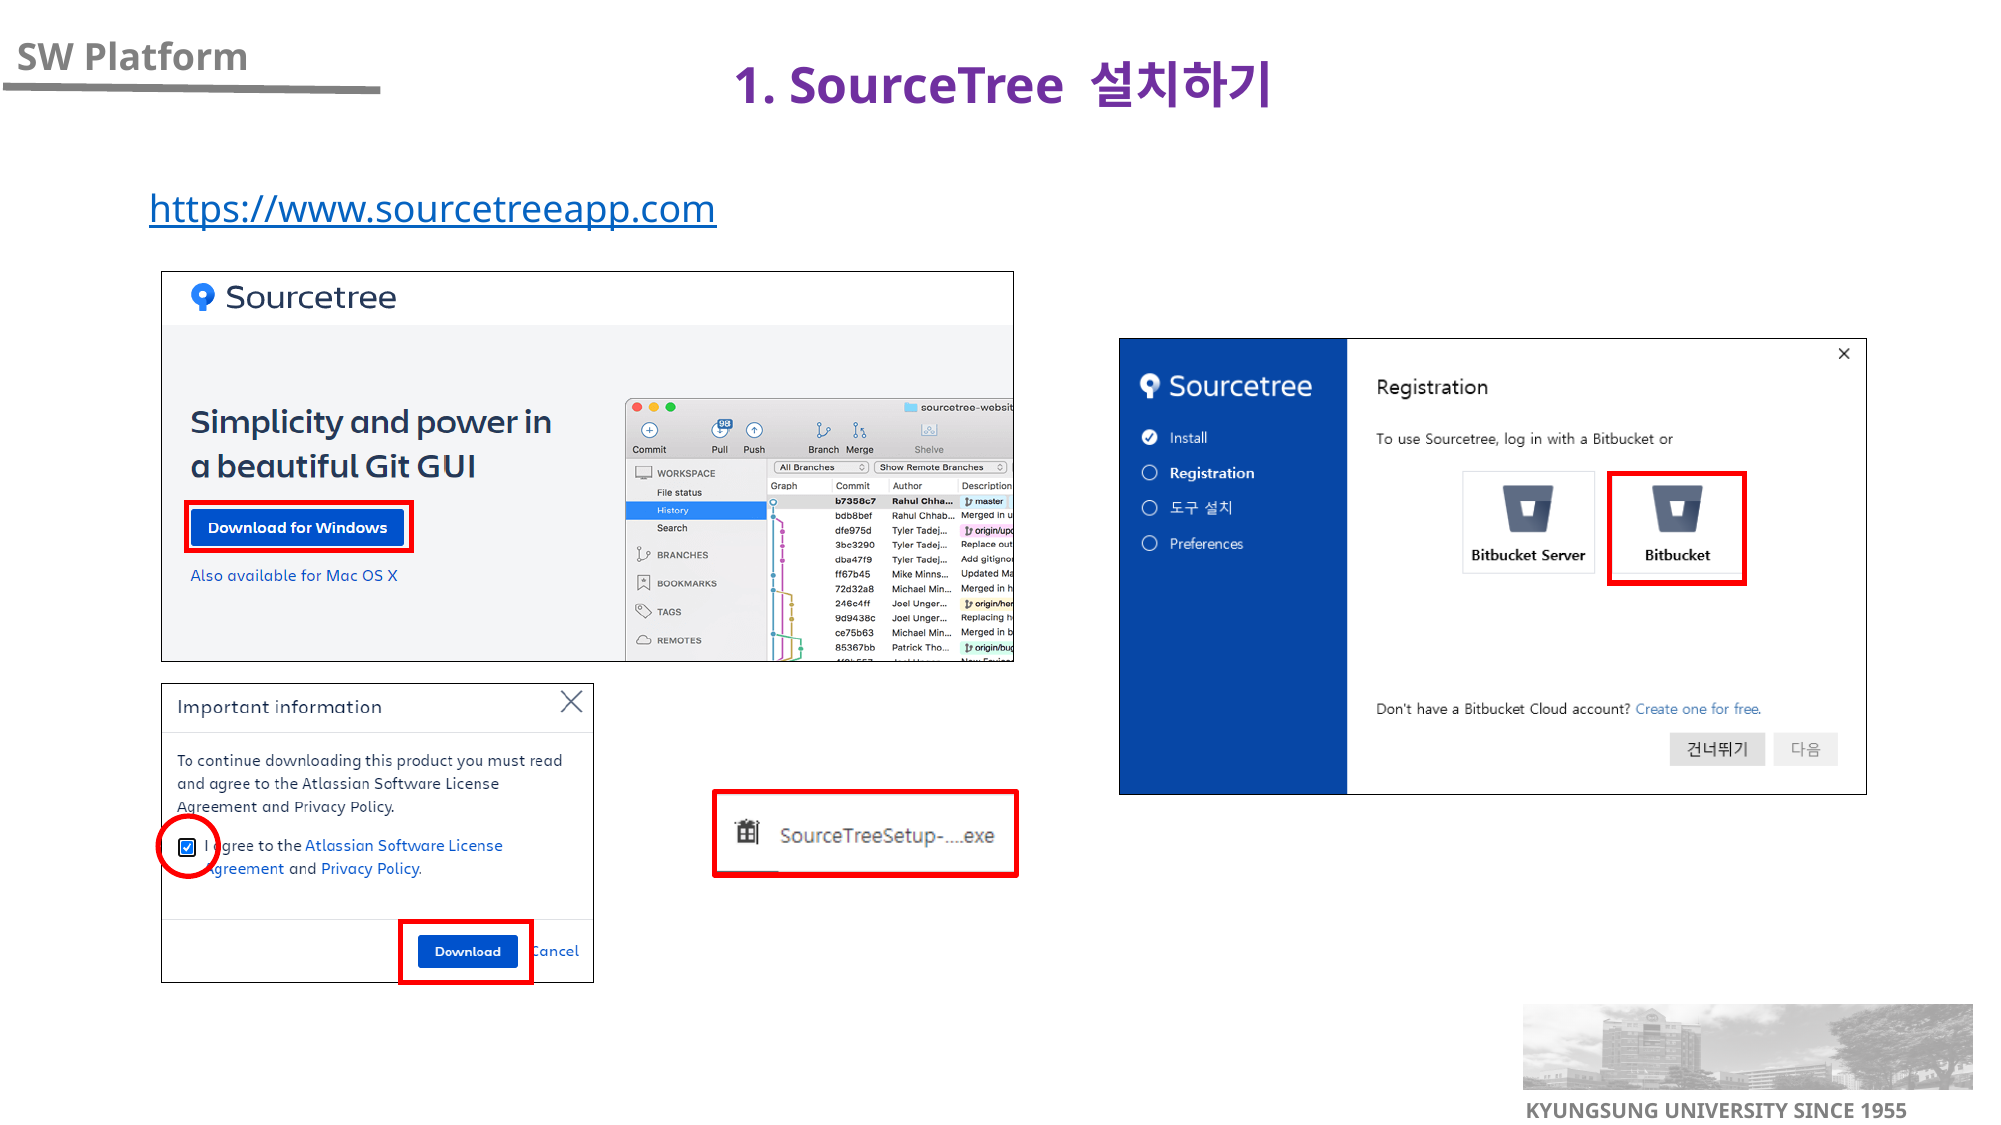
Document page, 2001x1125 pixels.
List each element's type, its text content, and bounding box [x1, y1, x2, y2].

picture [716, 794, 1014, 873]
text_box https://www.sourcetreeapp.com [134, 177, 732, 243]
text_box 1. SourceTree 설치하기 [718, 46, 1289, 122]
picture [161, 683, 594, 983]
text_box [157, 830, 161, 862]
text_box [1119, 338, 1867, 795]
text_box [161, 271, 1014, 662]
